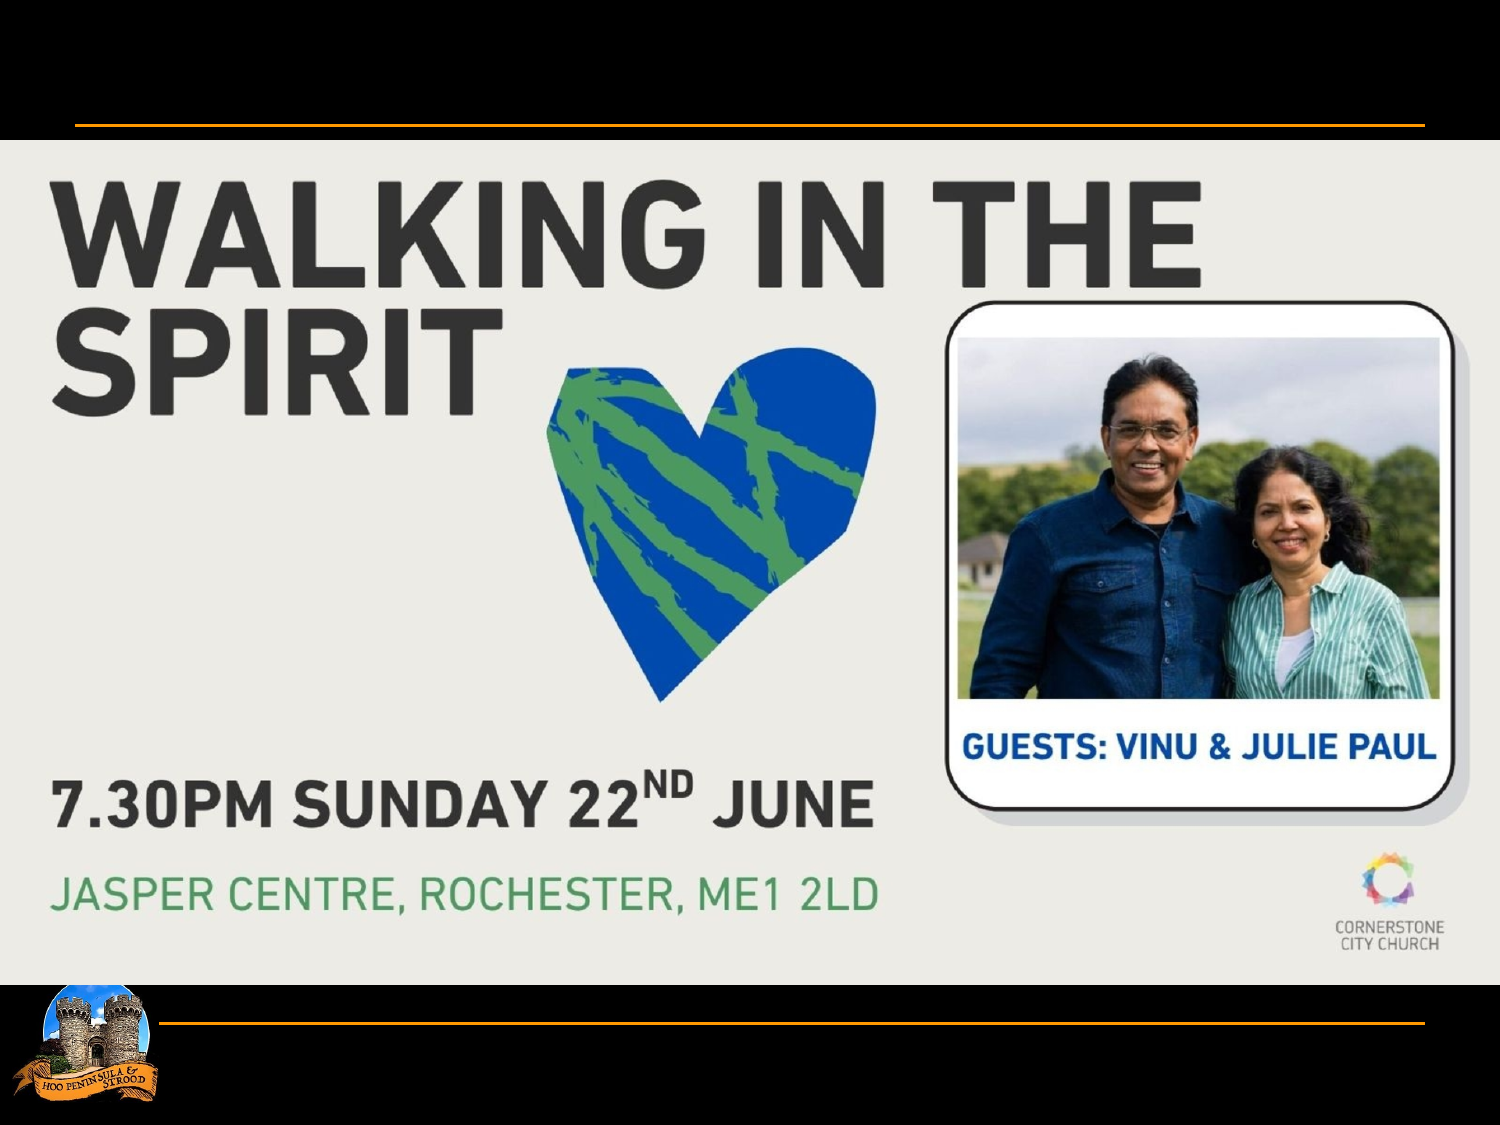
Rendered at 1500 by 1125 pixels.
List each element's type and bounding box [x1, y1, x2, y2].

picture [0, 140, 1500, 1103]
